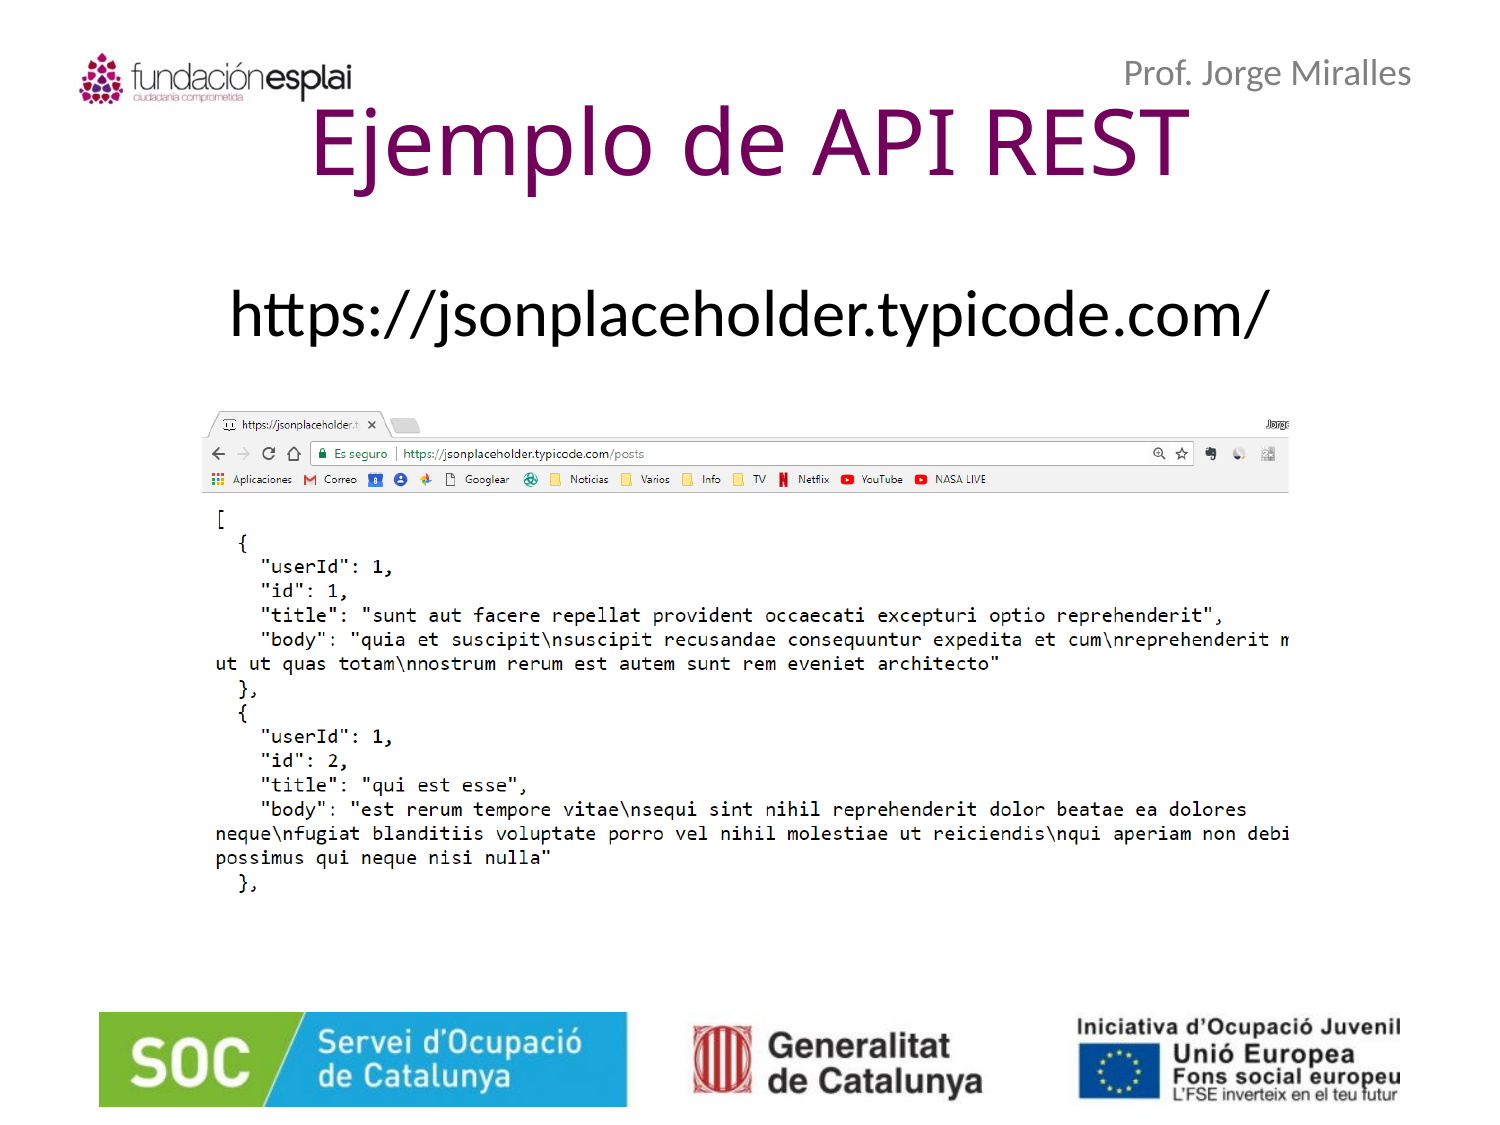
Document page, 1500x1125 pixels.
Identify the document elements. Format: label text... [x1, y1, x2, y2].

title Ejemplo de API REST [75, 45, 1425, 233]
picture [99, 1012, 1400, 1107]
list https://jsonplaceholder.typicode.com/ [75, 262, 1425, 1005]
picture [73, 42, 357, 114]
picture [201, 410, 1289, 896]
